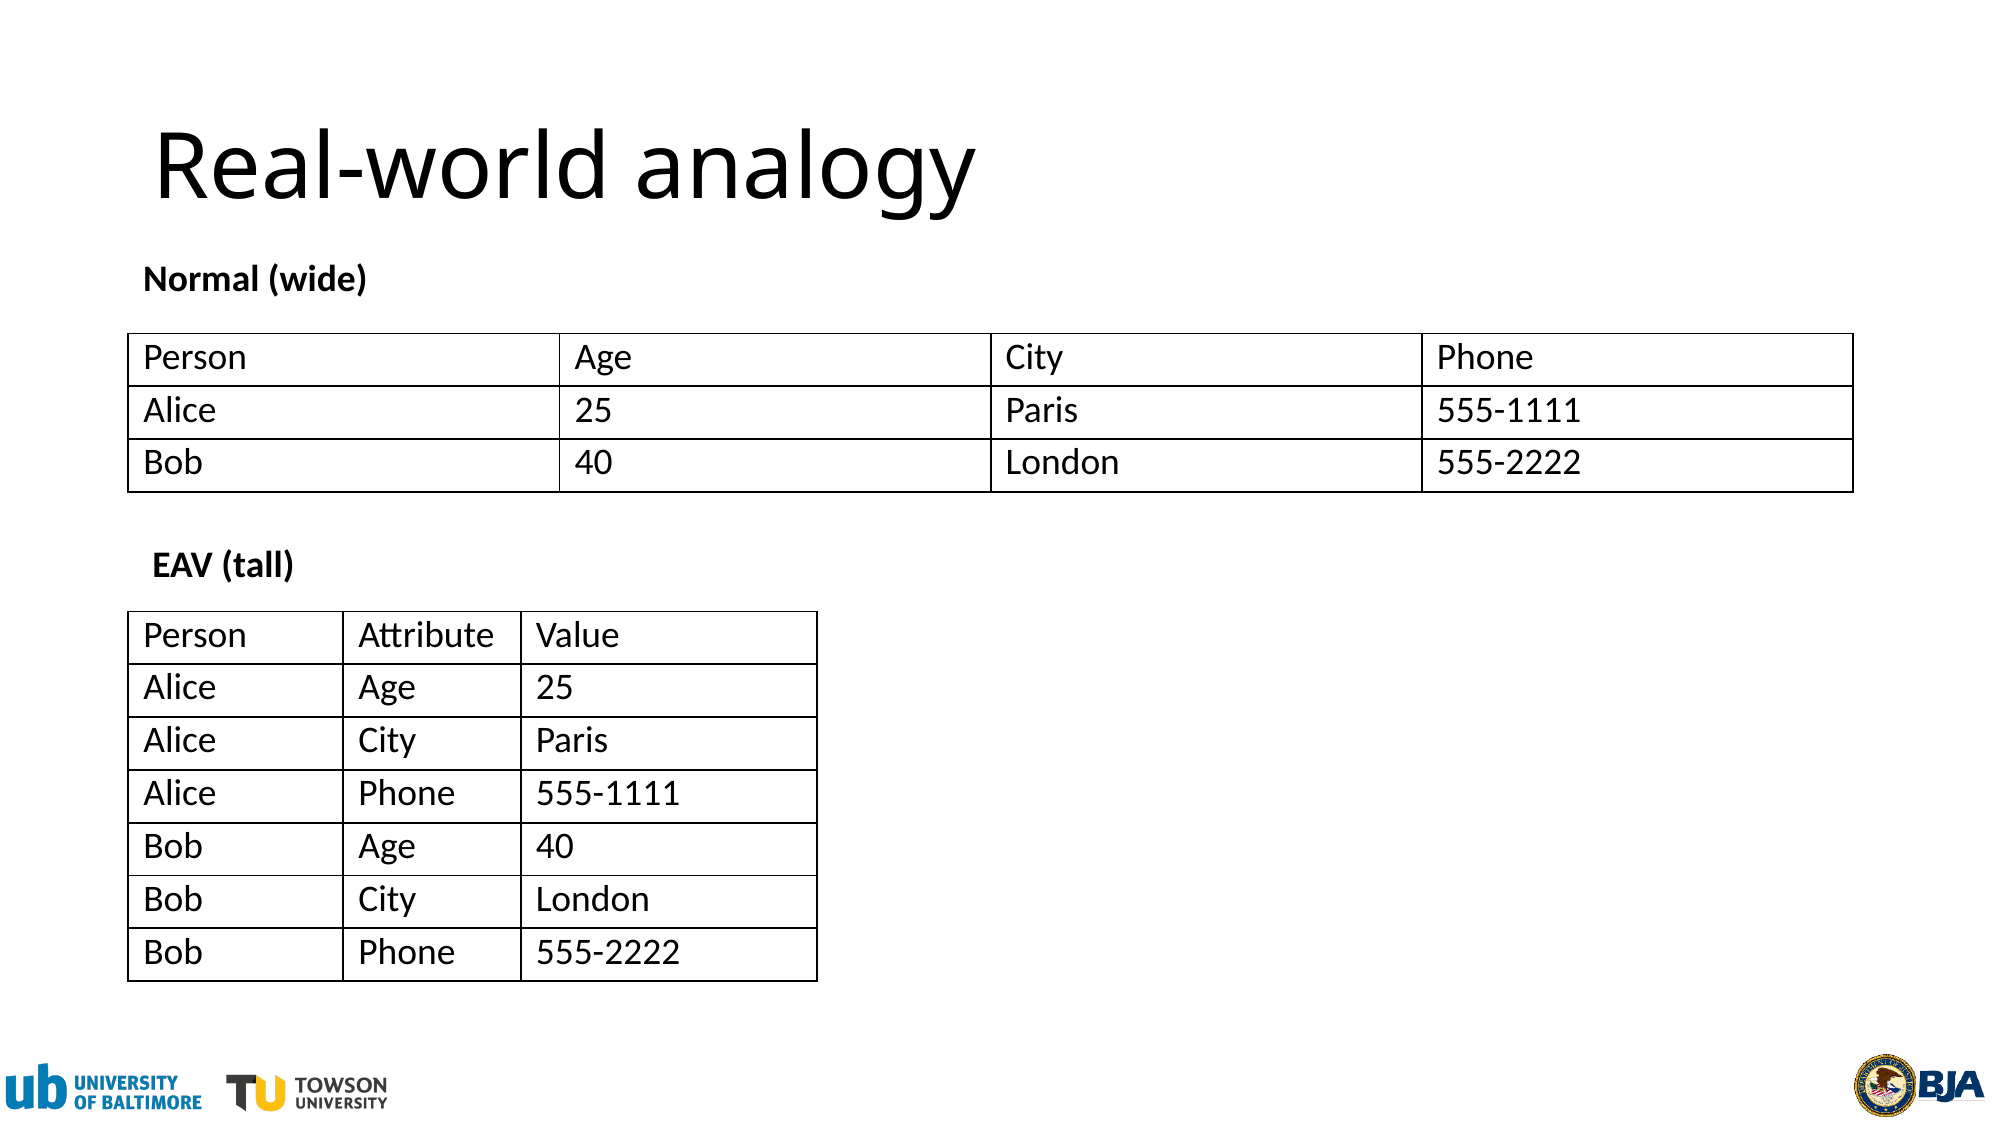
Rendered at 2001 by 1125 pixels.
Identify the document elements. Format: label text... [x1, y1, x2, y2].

table_cell London [992, 440, 1421, 491]
table_header Person [129, 334, 559, 385]
table_header Value [522, 612, 816, 663]
table_cell City [344, 718, 520, 769]
table_cell Age [344, 824, 520, 875]
table_cell London [522, 876, 816, 927]
table_cell 25 [560, 387, 990, 438]
table_header City [992, 334, 1421, 385]
table_cell Bob [129, 929, 342, 980]
table_cell 40 [560, 440, 990, 491]
table_cell 555-1111 [522, 771, 816, 822]
table_cell City [344, 876, 520, 927]
table_header Phone [1423, 334, 1852, 385]
table_cell 555-2222 [1423, 440, 1852, 491]
table_header Attribute [344, 612, 520, 663]
picture [1854, 1054, 1986, 1117]
table_cell Bob [129, 440, 559, 491]
table_cell Alice [129, 718, 342, 769]
picture [0, 1031, 407, 1125]
text_box EAV (tall) [137, 532, 1150, 592]
table_cell Alice [129, 771, 342, 822]
table_cell Phone [344, 929, 520, 980]
table_cell Phone [344, 771, 520, 822]
table_header Person [129, 612, 342, 663]
table_cell Paris [992, 387, 1421, 438]
table_cell Bob [129, 876, 342, 927]
table_cell Paris [522, 718, 816, 769]
table_cell 555-2222 [522, 929, 816, 980]
table_cell Age [344, 665, 520, 716]
table_cell 40 [522, 824, 816, 875]
title Real-world analogy [137, 59, 1863, 278]
table_cell Alice [129, 665, 342, 716]
table_cell 555-1111 [1423, 387, 1852, 438]
text_box Normal (wide) [128, 246, 466, 307]
table_cell Bob [129, 824, 342, 875]
table_cell 25 [522, 665, 816, 716]
table_cell Alice [129, 387, 559, 438]
table_header Age [560, 334, 990, 385]
